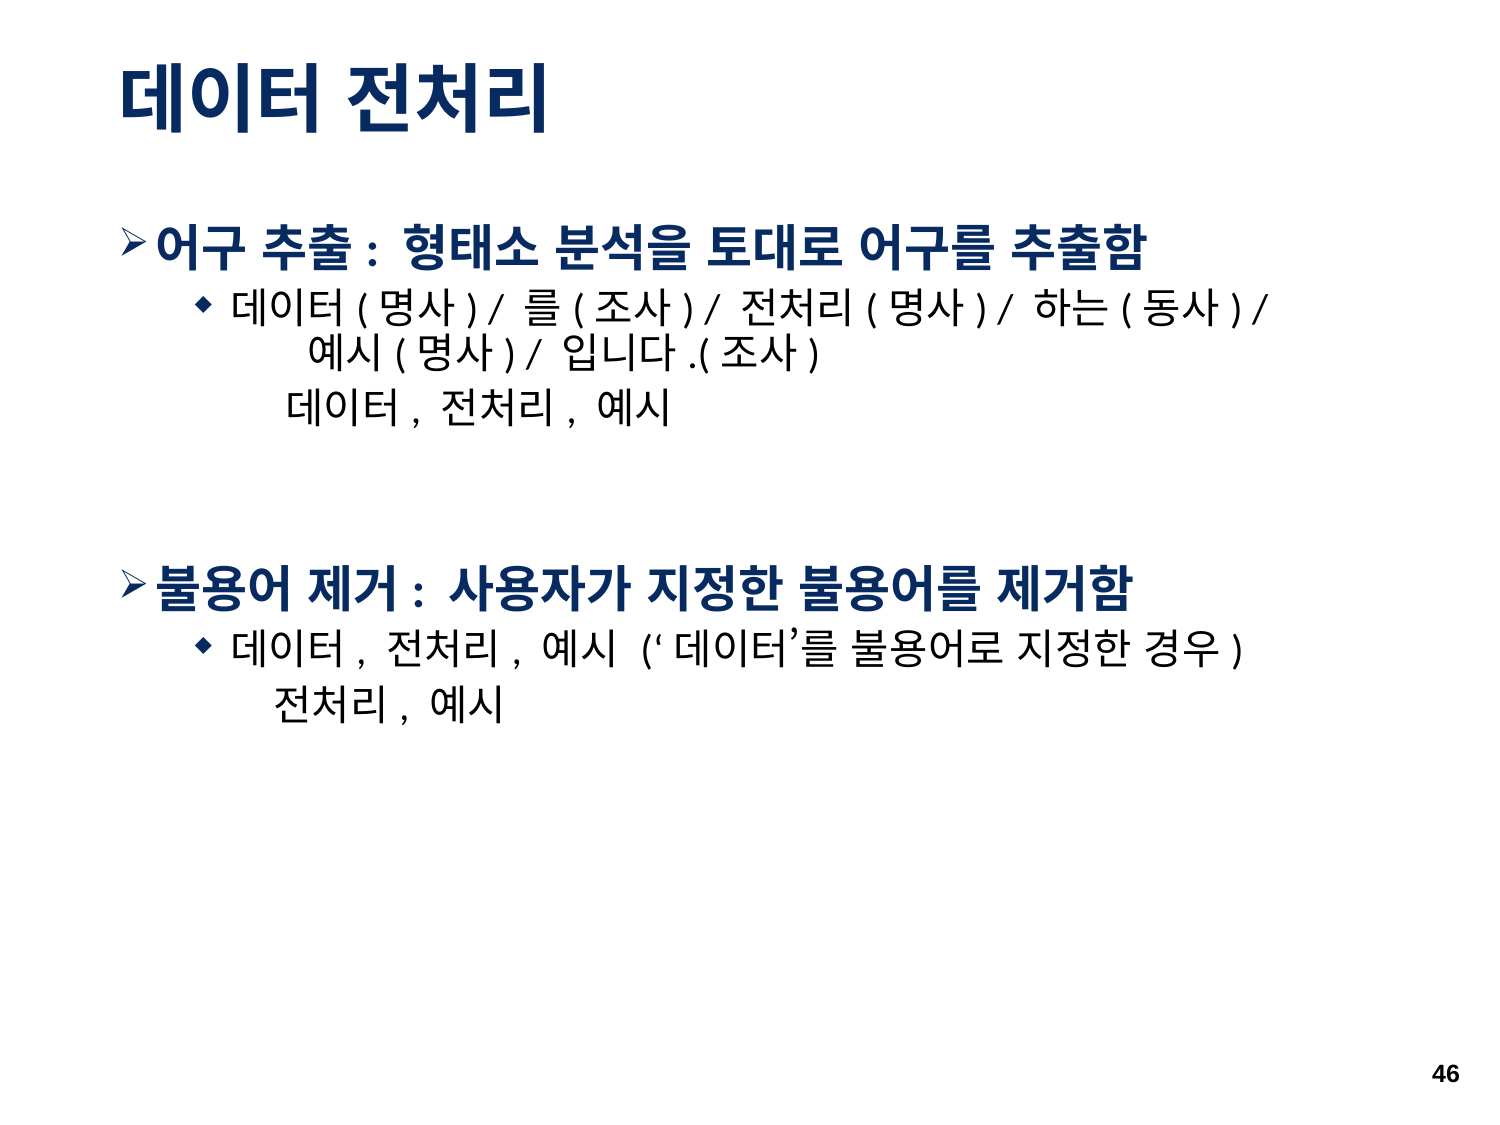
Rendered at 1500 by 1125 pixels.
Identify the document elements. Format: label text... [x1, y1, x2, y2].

title 데이터 전처리 [103, 27, 1397, 179]
slide_number 46 [1396, 1042, 1475, 1103]
